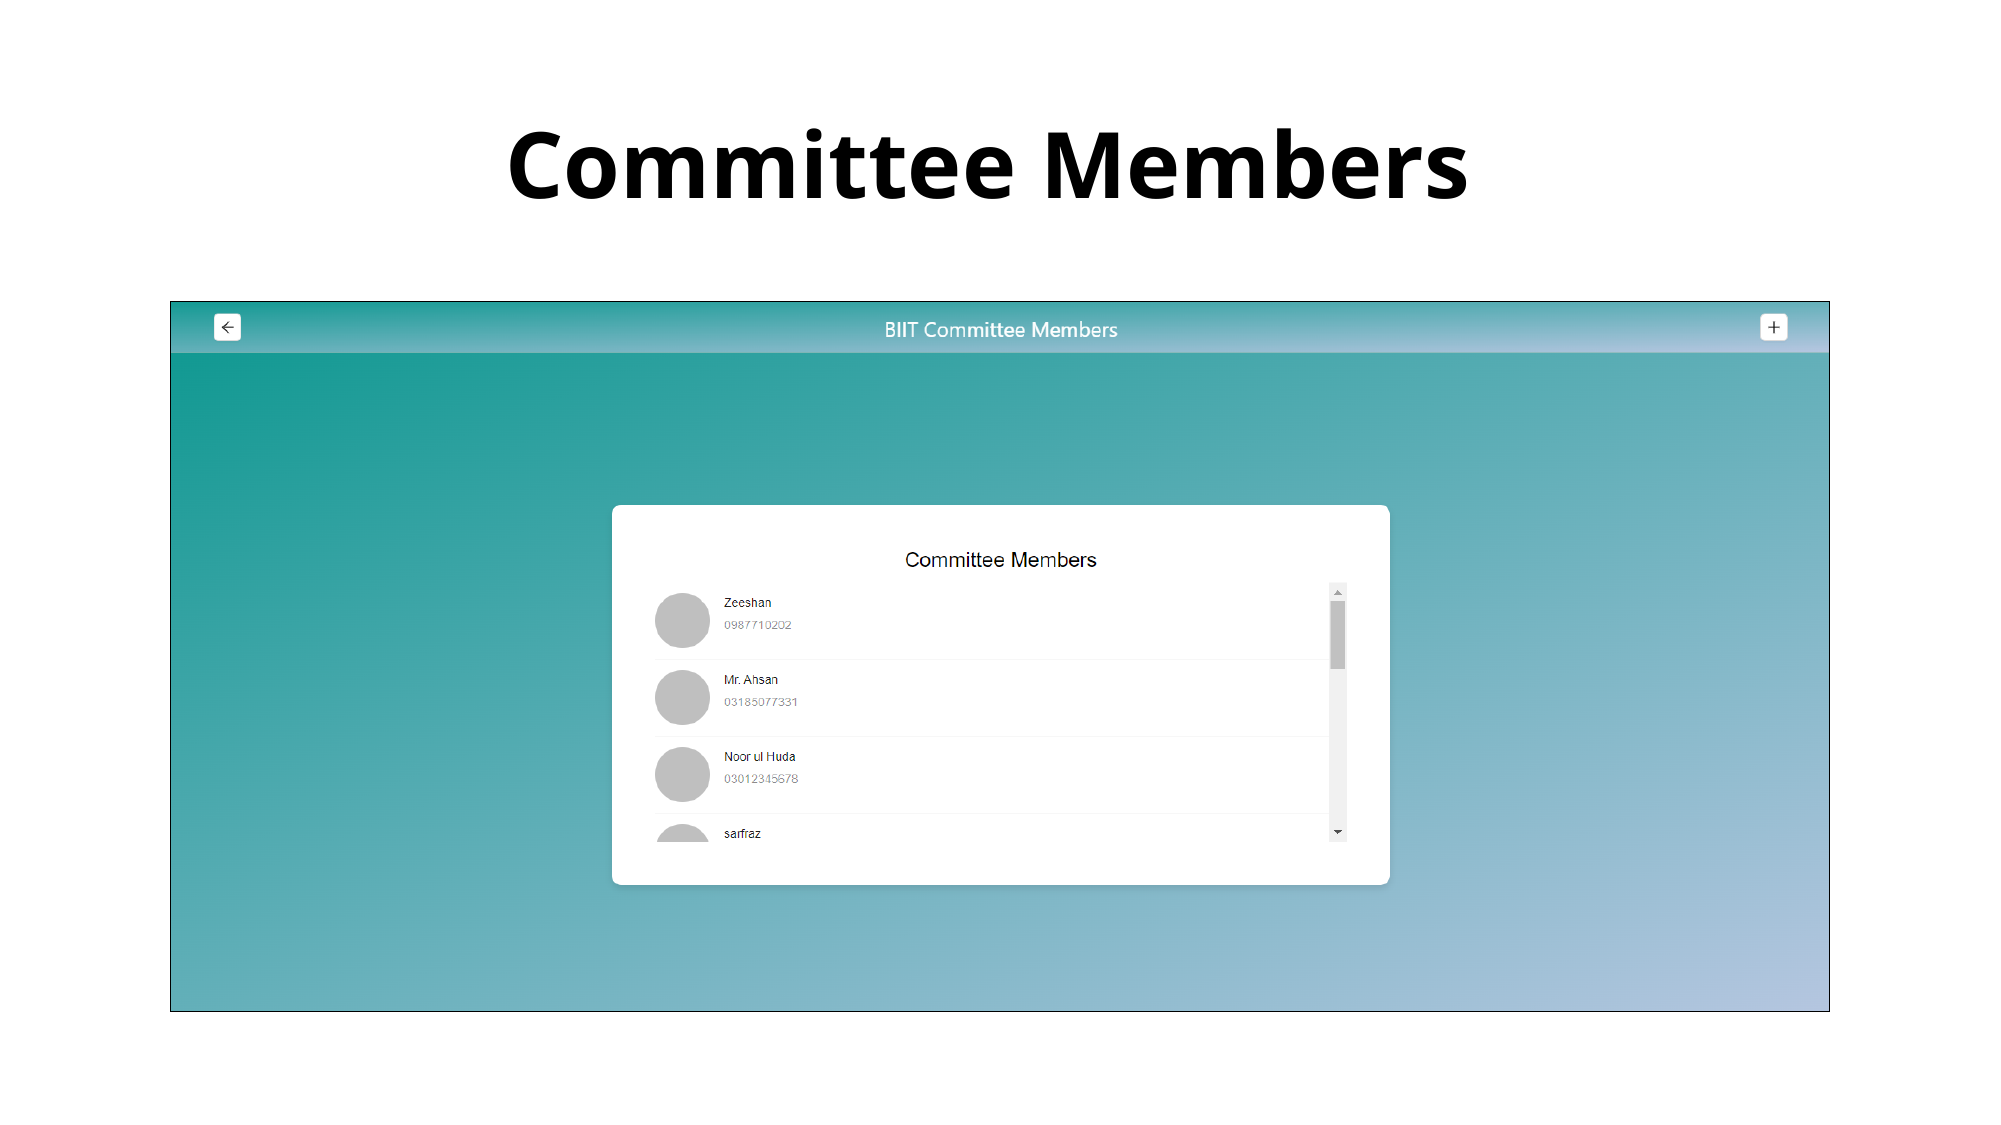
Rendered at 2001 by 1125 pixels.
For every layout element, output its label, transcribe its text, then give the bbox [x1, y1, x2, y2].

title Committee Members [137, 59, 1863, 278]
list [170, 301, 1830, 1012]
